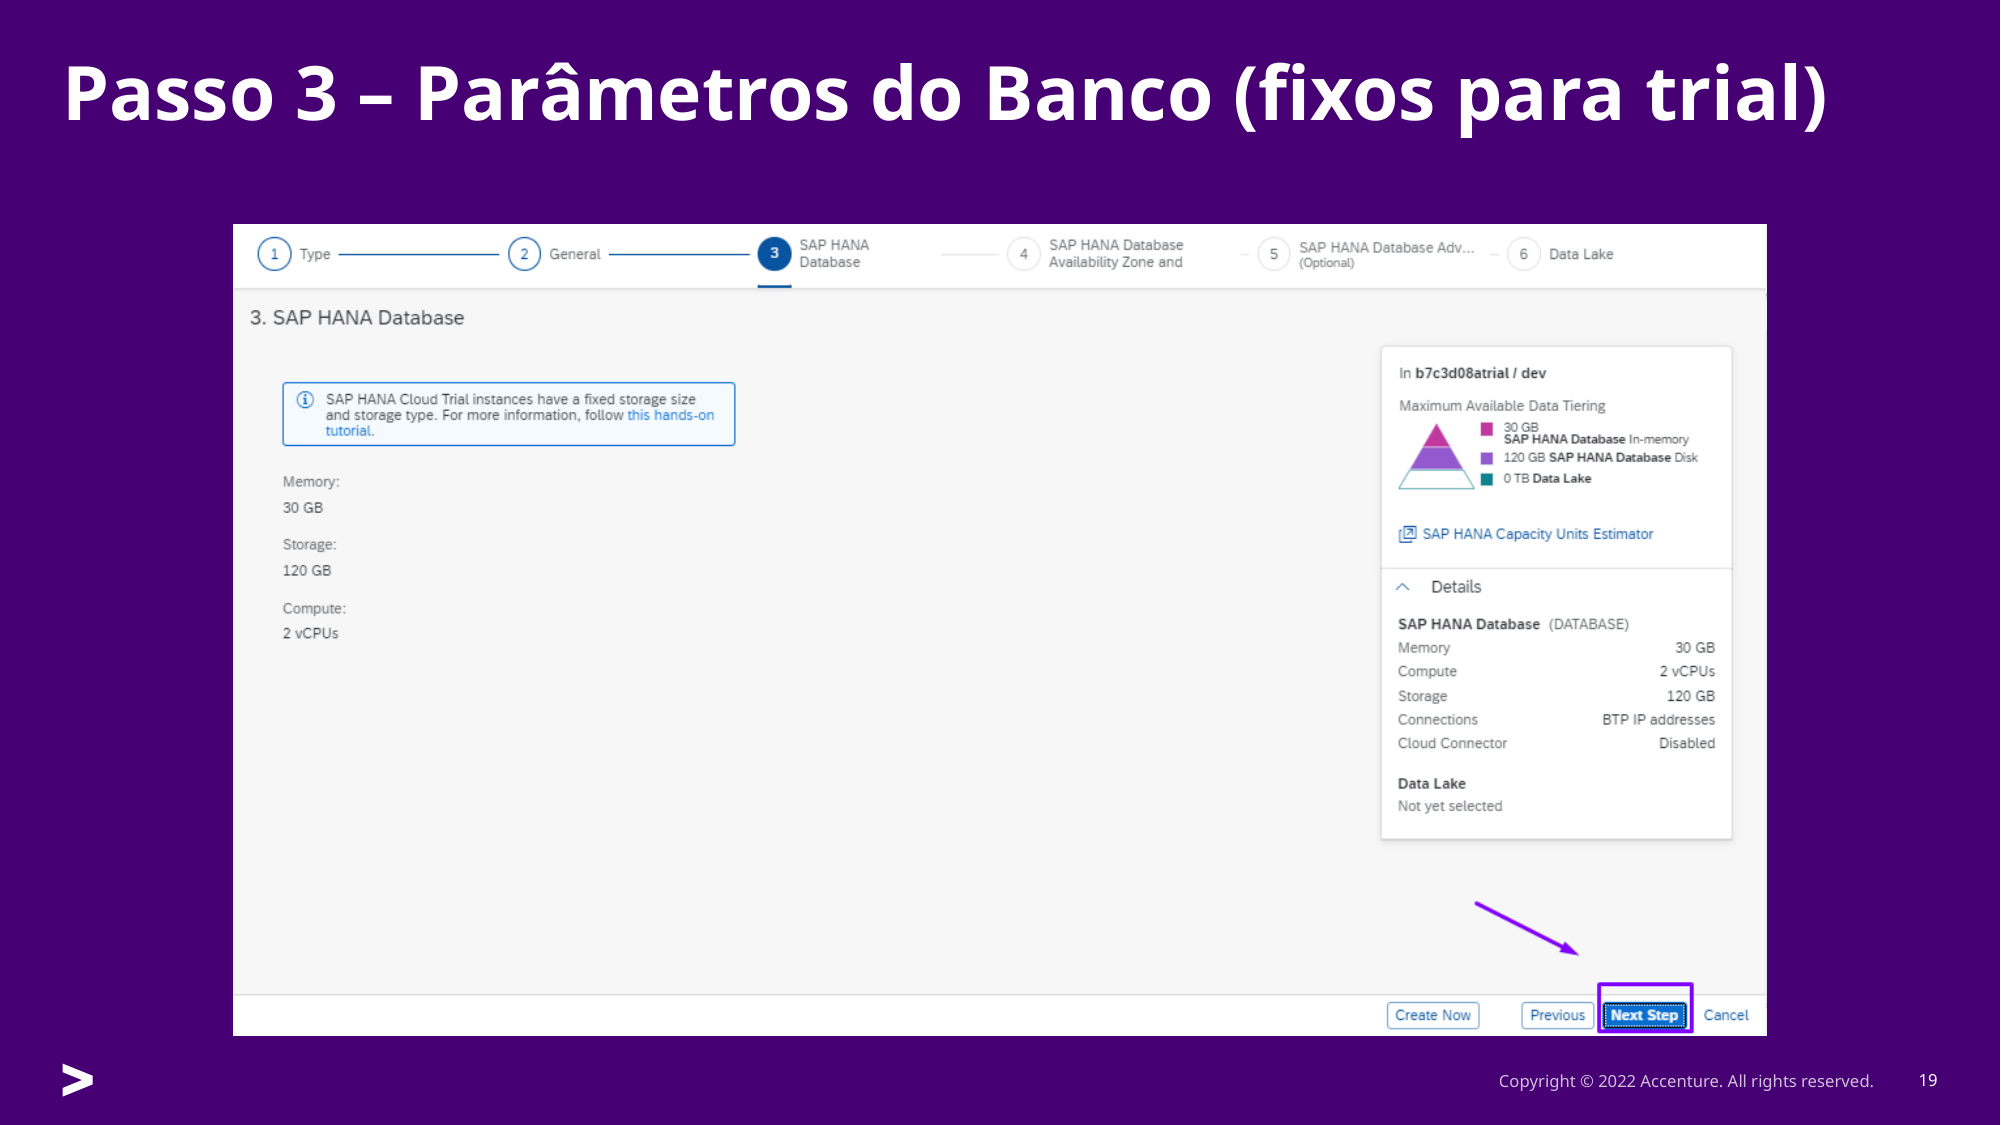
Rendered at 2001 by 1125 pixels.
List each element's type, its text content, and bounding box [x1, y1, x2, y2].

slide_number 19 [1883, 1064, 1938, 1098]
footer Copyright © 2022 Accenture. All rights reserved. [1200, 1064, 1875, 1097]
title Passo 3 – Parâmetros do Banco (fixos para trial) [62, 62, 1938, 225]
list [233, 224, 1767, 1036]
